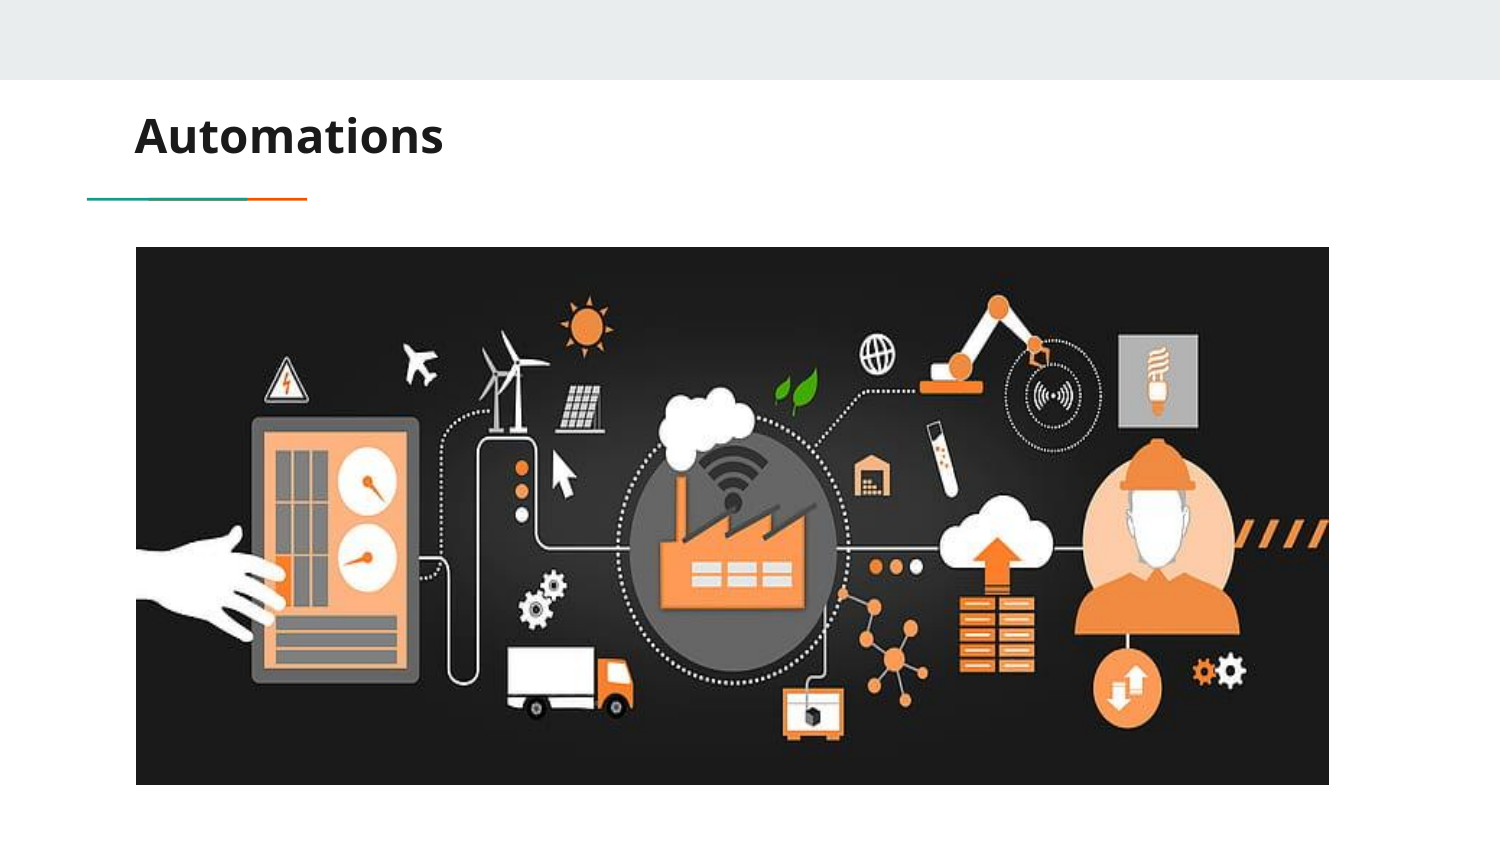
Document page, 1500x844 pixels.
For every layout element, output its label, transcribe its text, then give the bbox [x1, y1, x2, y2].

title Automations [119, 91, 1381, 180]
picture [136, 247, 1329, 785]
